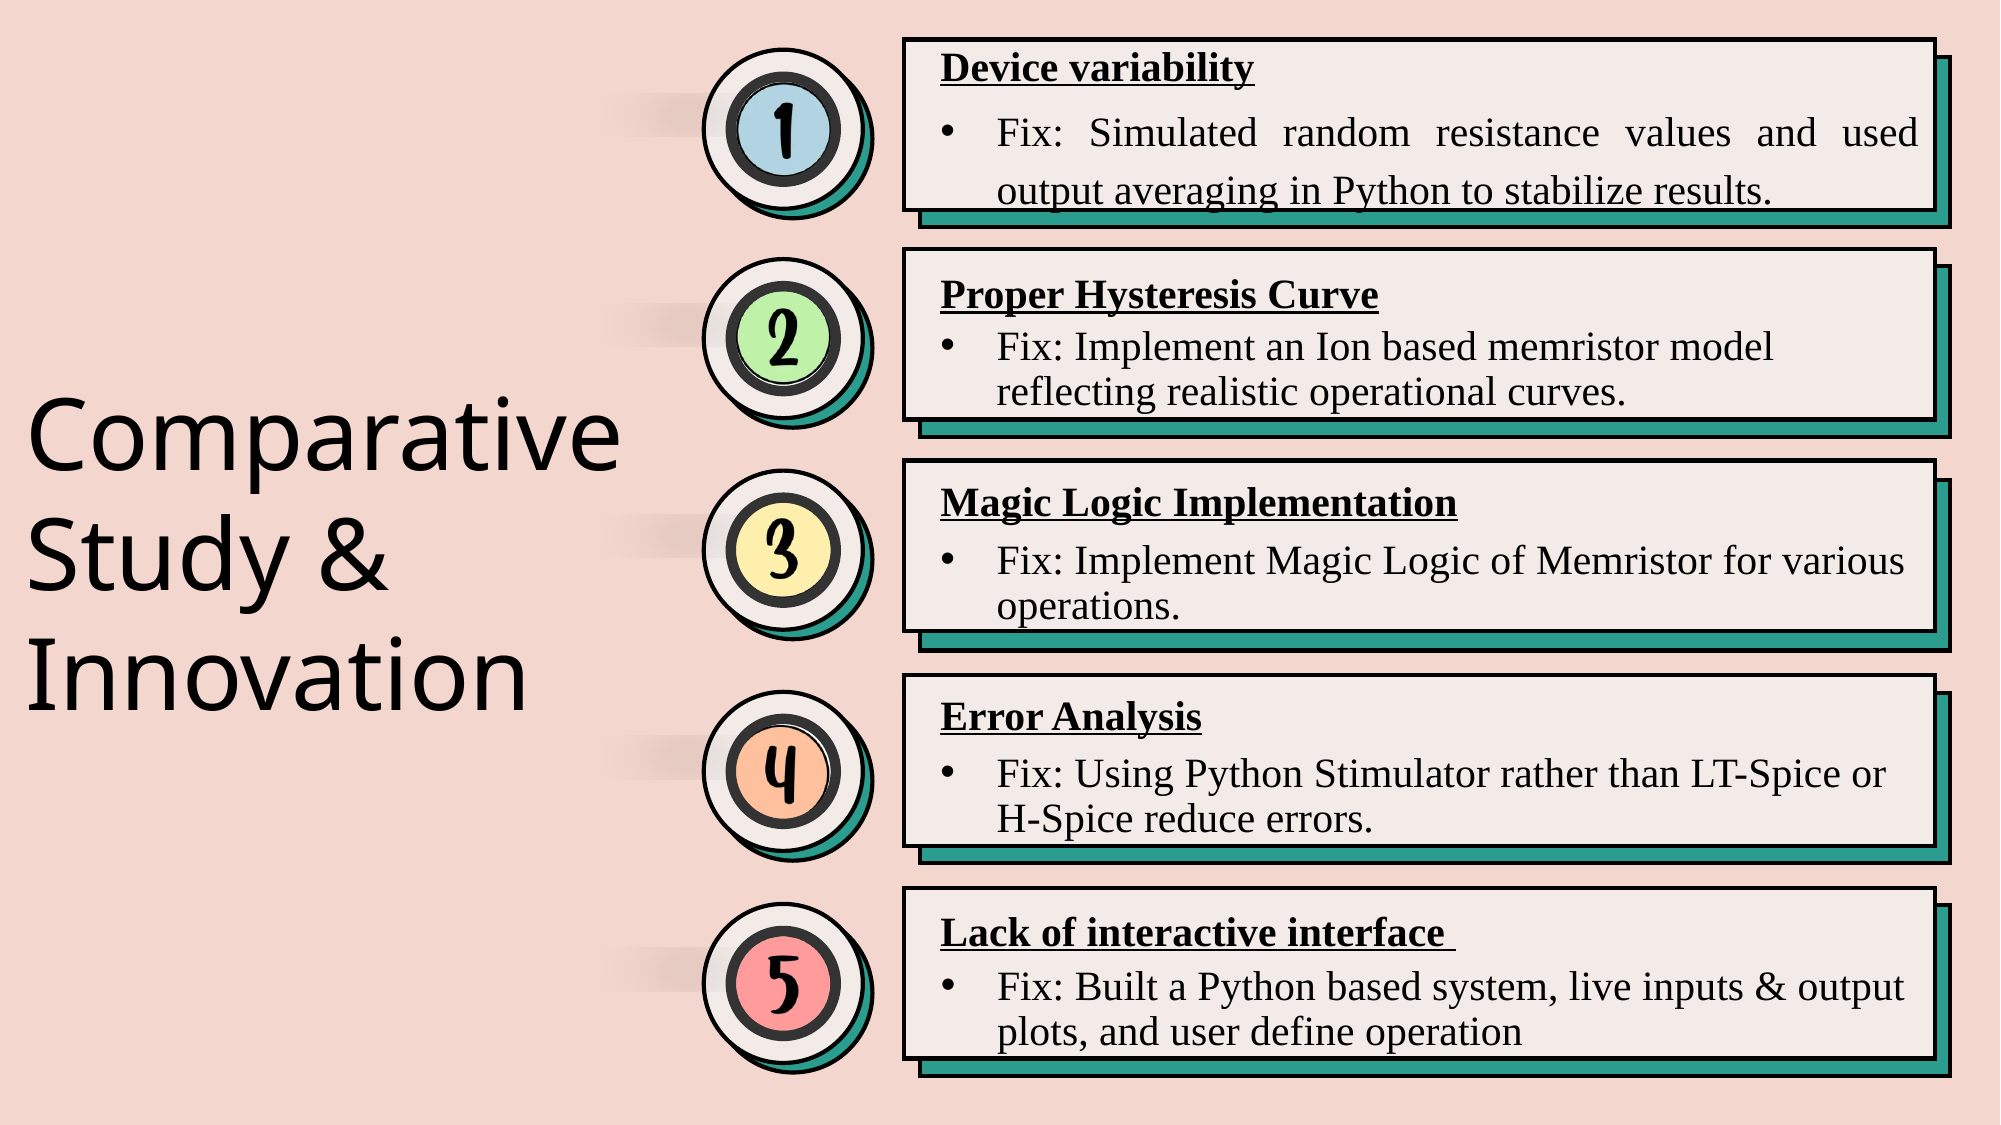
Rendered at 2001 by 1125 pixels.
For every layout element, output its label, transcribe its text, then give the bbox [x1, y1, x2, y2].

list Fix: Implement Magic Logic of Memristor for various operations. [925, 531, 1934, 587]
list Fix: Simulated random resistance values and used output averaging in Python to stabilize results. [925, 94, 1935, 146]
picture [730, 497, 836, 603]
list Lack of interactive interface [925, 903, 1883, 957]
picture [730, 76, 836, 182]
picture [730, 930, 836, 1036]
picture [730, 718, 836, 824]
list Fix: Built a Python based system, live inputs & output plots, and user define operation [925, 957, 1935, 1013]
list Magic Logic Implementation [925, 472, 1751, 529]
list Fix: Implement an Ion based memristor model reflecting realistic operational curves. [925, 316, 1914, 426]
title Comparative Study & Innovation [10, 315, 731, 785]
list Proper Hysteresis Curve [925, 199, 1956, 371]
list Device variability [925, 38, 2000, 94]
picture [730, 286, 836, 392]
list Fix: Using Python Stimulator rather than LT-Spice or H-Spice reduce errors. [925, 743, 1914, 800]
list Error Analysis [925, 687, 1861, 743]
